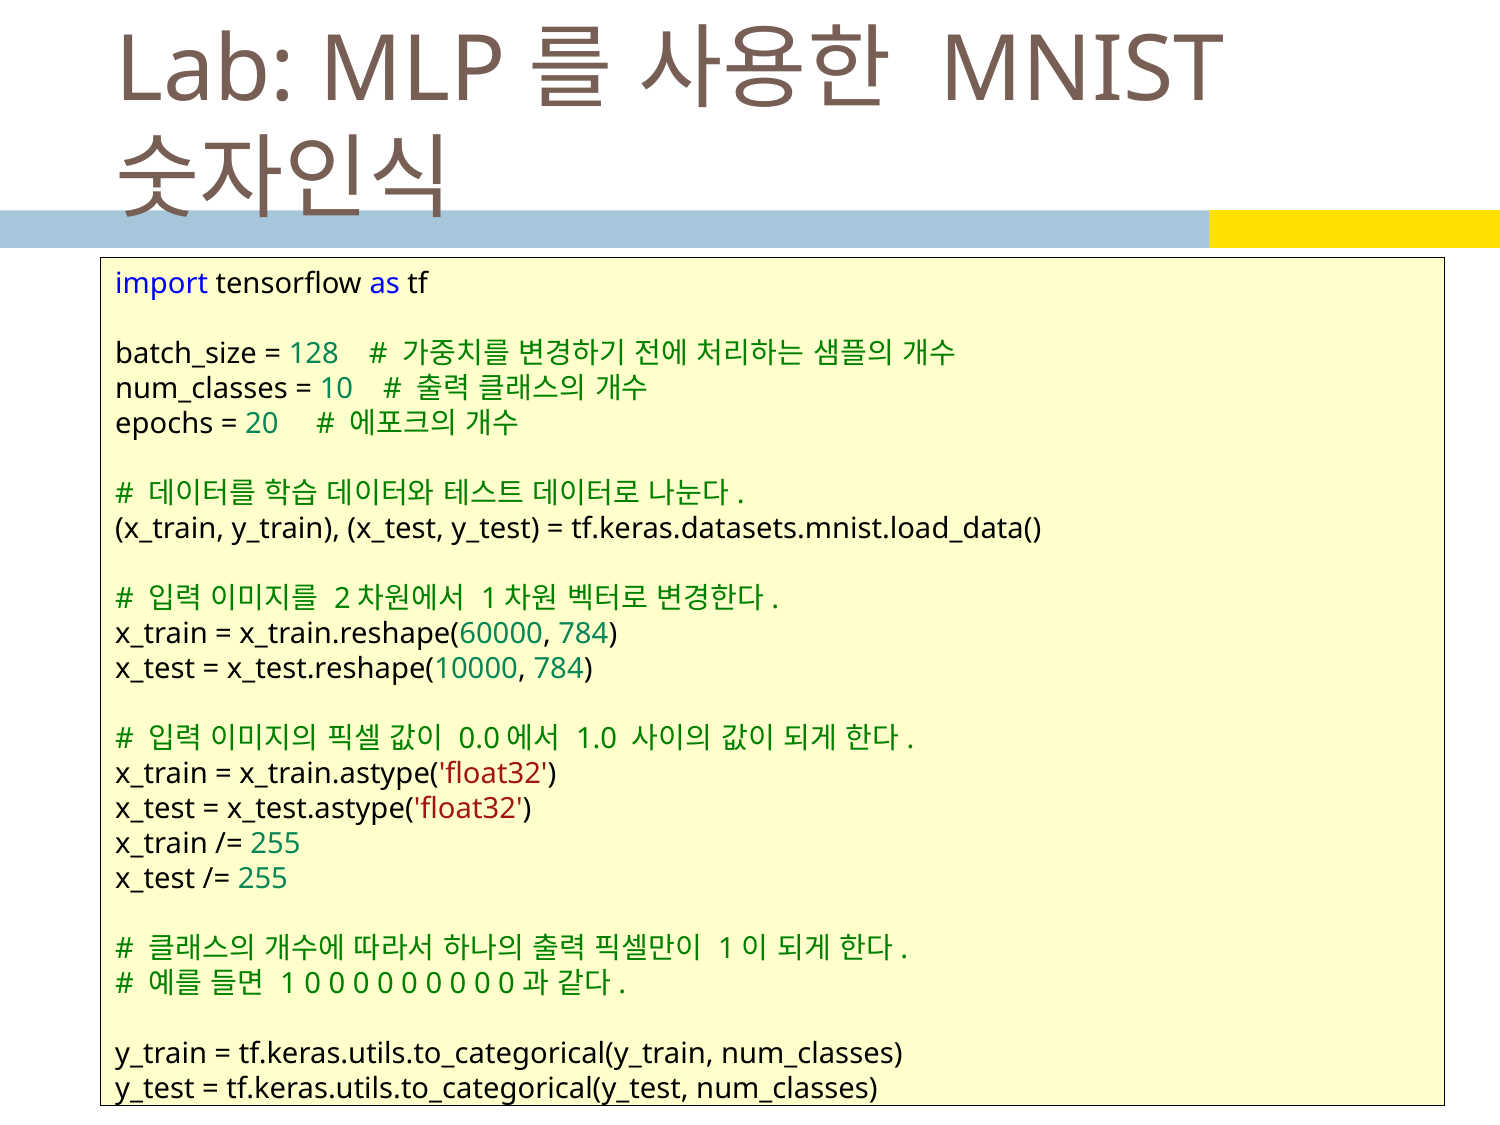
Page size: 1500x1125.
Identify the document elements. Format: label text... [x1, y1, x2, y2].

title Lab: MLP를 사용한 MNIST 숫자인식 [100, 37, 1438, 200]
text_box import tensorflow as tf batch_size = 128 # 가중치를 변경하기 전에 처리하는 샘플의 개수 num_classes = 10 # 출력 클래스의 개수 epochs = 20 # 에포크의 개수 # 데이터를 학습 데이터와 테스트 데이터로 나눈다. (x_train, y_train), (x_test, y_test) = tf.keras.datasets.mnist.load_data() # 입력 이미지를 2차원에서 1차원 벡터로 변경한다. x_train = x_train.reshape(60000, 784) x_test = x_test.reshape(10000, 784) # 입력 이미지의 픽셀 값이 0.0에서 1.0 사이의 값이 되게 한다. x_train = x_train.astype('float32') x_test = x_test.astype('float32') x_train /= 255 x_test /= 255 # 클래스의 개수에 따라서 하나의 출력 픽셀만이 1이 되게 한다. # 예를 들면 1 0 0 0 0 0 0 0 0 0과 같다. y_train = tf.keras.utils.to_categorical(y_train, num_classes) y_test = tf.keras.utils.to_categorical(y_test, num_classes) [100, 257, 1445, 1106]
